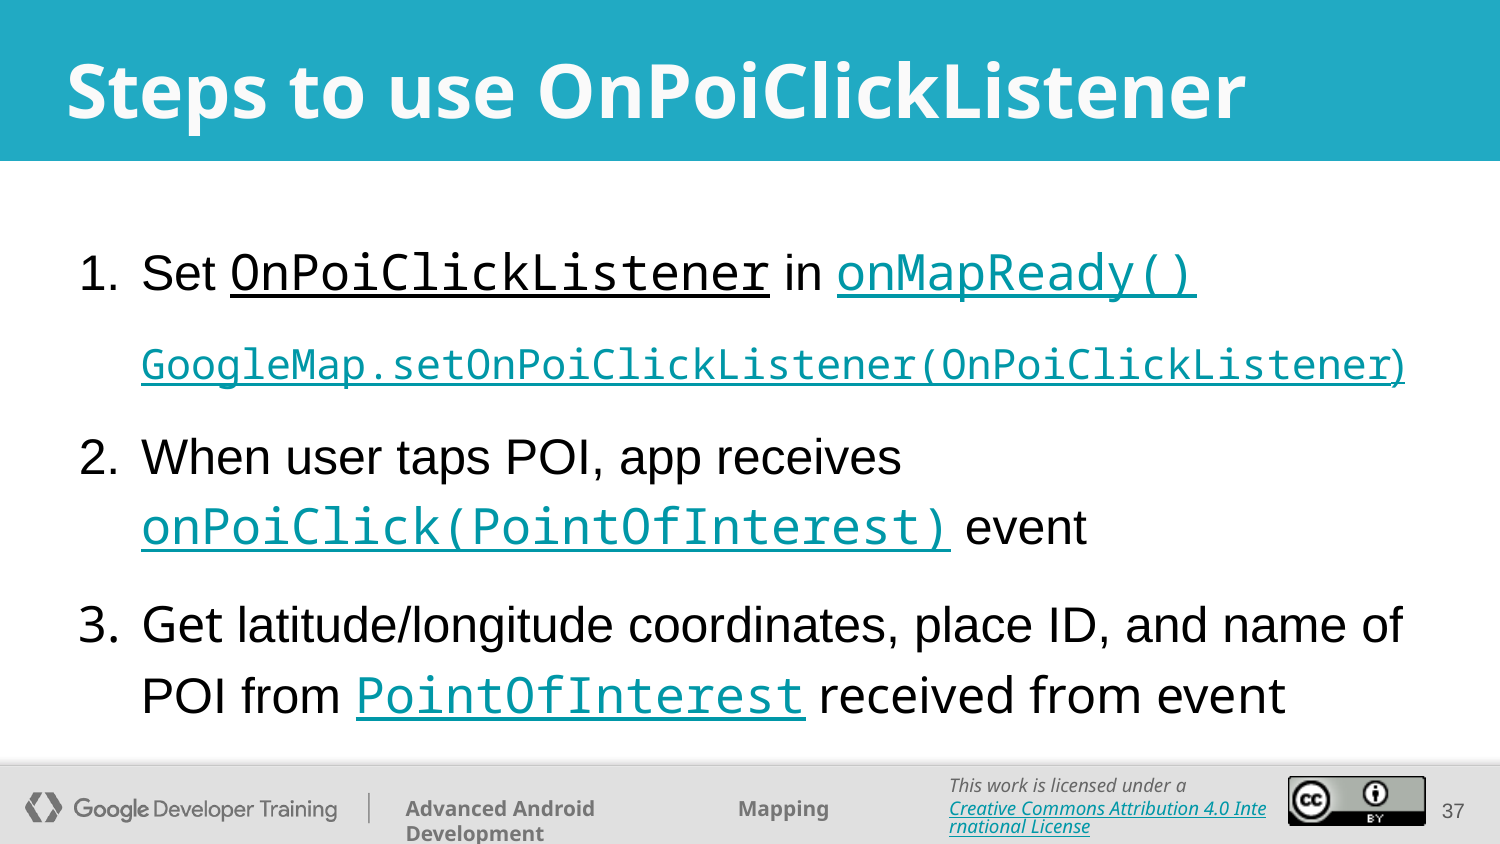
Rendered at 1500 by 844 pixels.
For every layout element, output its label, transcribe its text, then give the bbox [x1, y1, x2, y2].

slide_number ‹#› [1389, 777, 1480, 842]
list Set OnPoiClickListener in onMapReady() GoogleMap.setOnPoiClickListener(OnPoiClickListener) When user taps POI, app receives onPoiClick(PointOfInterest) event Get latitude/longitude coordinates, place ID, and name of POI from PointOfInterest received from event [51, 214, 1449, 737]
title Steps to use OnPoiClickListener [51, 28, 1449, 122]
picture [0, 161, 1500, 844]
